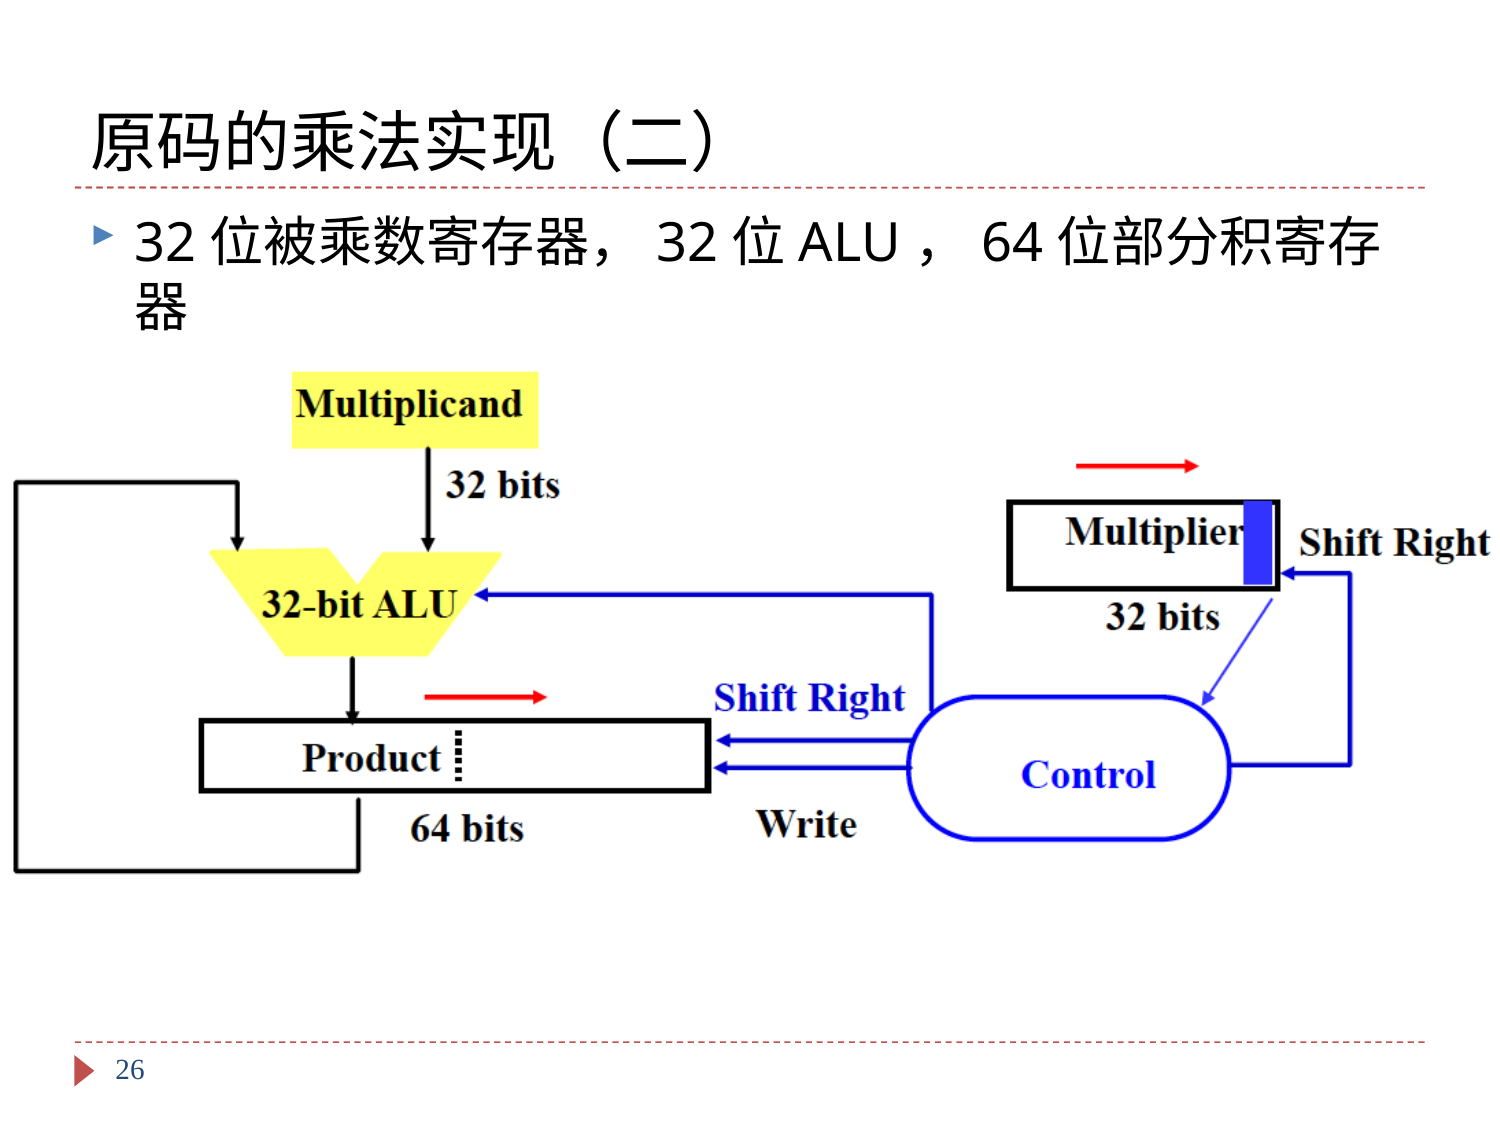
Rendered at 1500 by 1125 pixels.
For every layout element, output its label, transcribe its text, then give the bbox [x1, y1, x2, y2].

list 32位被乘数寄存器，32位ALU，64位部分积寄存器 [75, 200, 1425, 327]
slide_number 26 [100, 1042, 426, 1103]
picture [0, 365, 1500, 894]
title 原码的乘法实现（二） [75, 24, 1425, 188]
